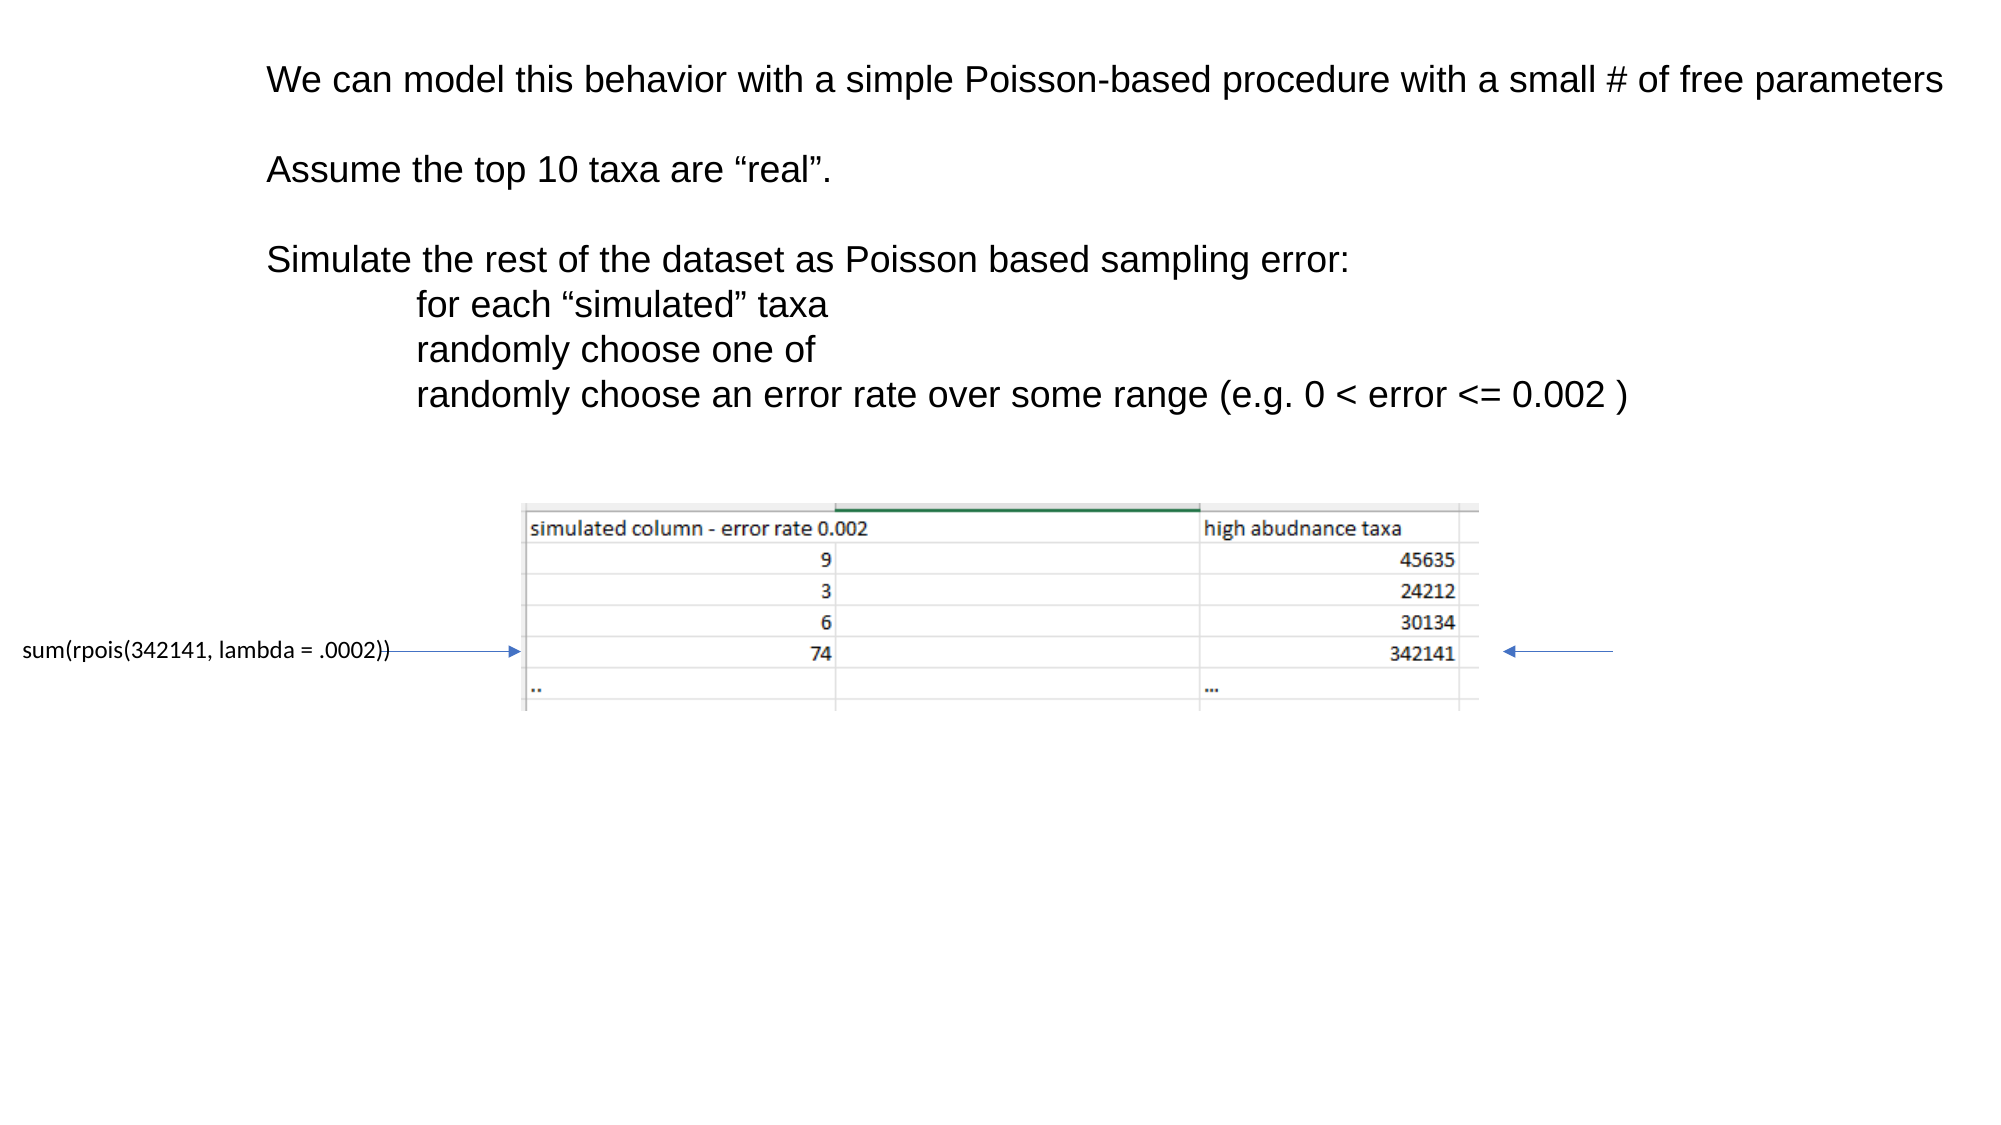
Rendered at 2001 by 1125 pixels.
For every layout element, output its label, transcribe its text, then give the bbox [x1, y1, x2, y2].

picture [521, 503, 1479, 711]
text_box We can model this behavior with a simple Poisson-based procedure with a small # of free parameters Assume the top 10 taxa are “real”. Simulate the rest of the dataset as Poisson based sampling error: for each “simulated” taxa randomly choose one of randomly choose an error rate over some range (e.g. 0 < error <= 0.002 ) [251, 47, 1960, 468]
text_box sum(rpois(342141, lambda = .0002)) [7, 626, 521, 671]
